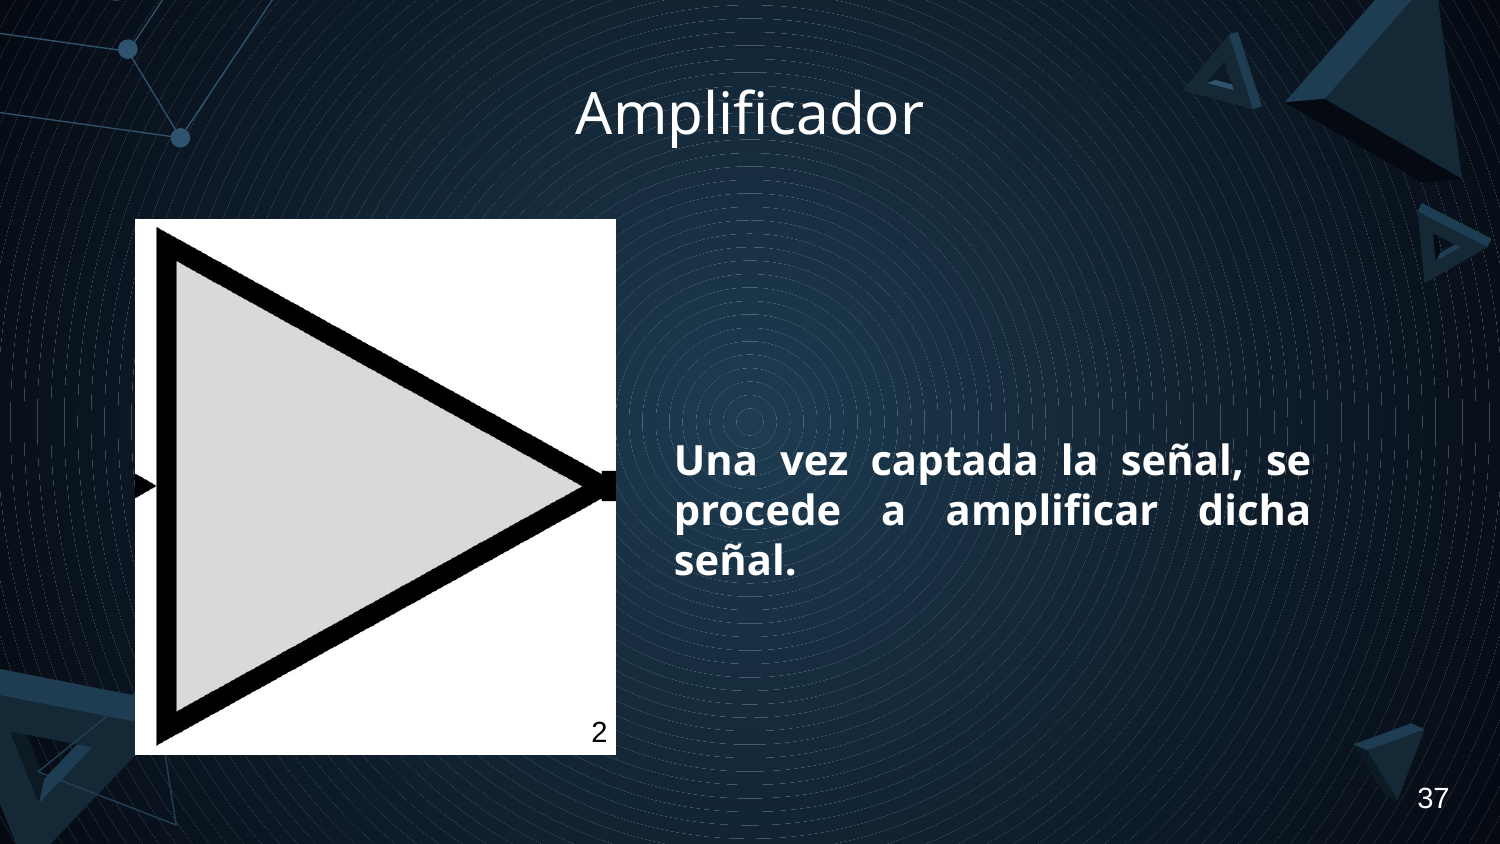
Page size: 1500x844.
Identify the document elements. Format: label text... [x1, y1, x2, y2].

picture [135, 219, 616, 756]
title Amplificador [116, 86, 1383, 135]
slide_number ‹#› [1402, 764, 1493, 830]
text_box Una vez captada la señal, se procede a amplificar dicha señal. [658, 418, 1327, 556]
